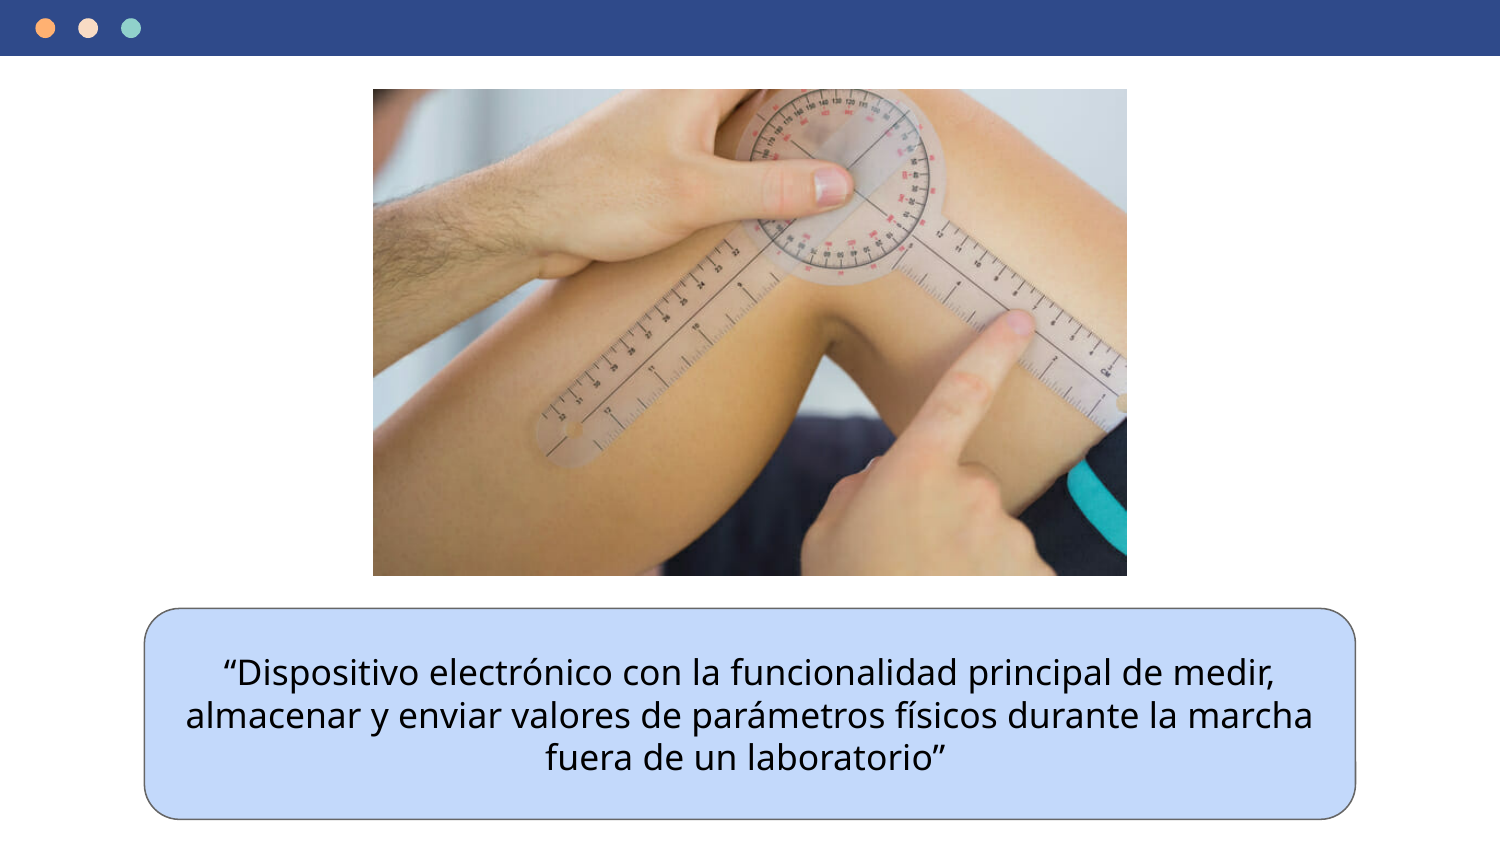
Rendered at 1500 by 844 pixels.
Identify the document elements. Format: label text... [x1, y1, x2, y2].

picture [373, 89, 1127, 576]
text_box “Dispositivo electrónico con la funcionalidad principal de medir, almacenar y enviar valores de parámetros físicos durante la marcha fuera de un laboratorio” [144, 608, 1356, 820]
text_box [0, 0, 1500, 57]
